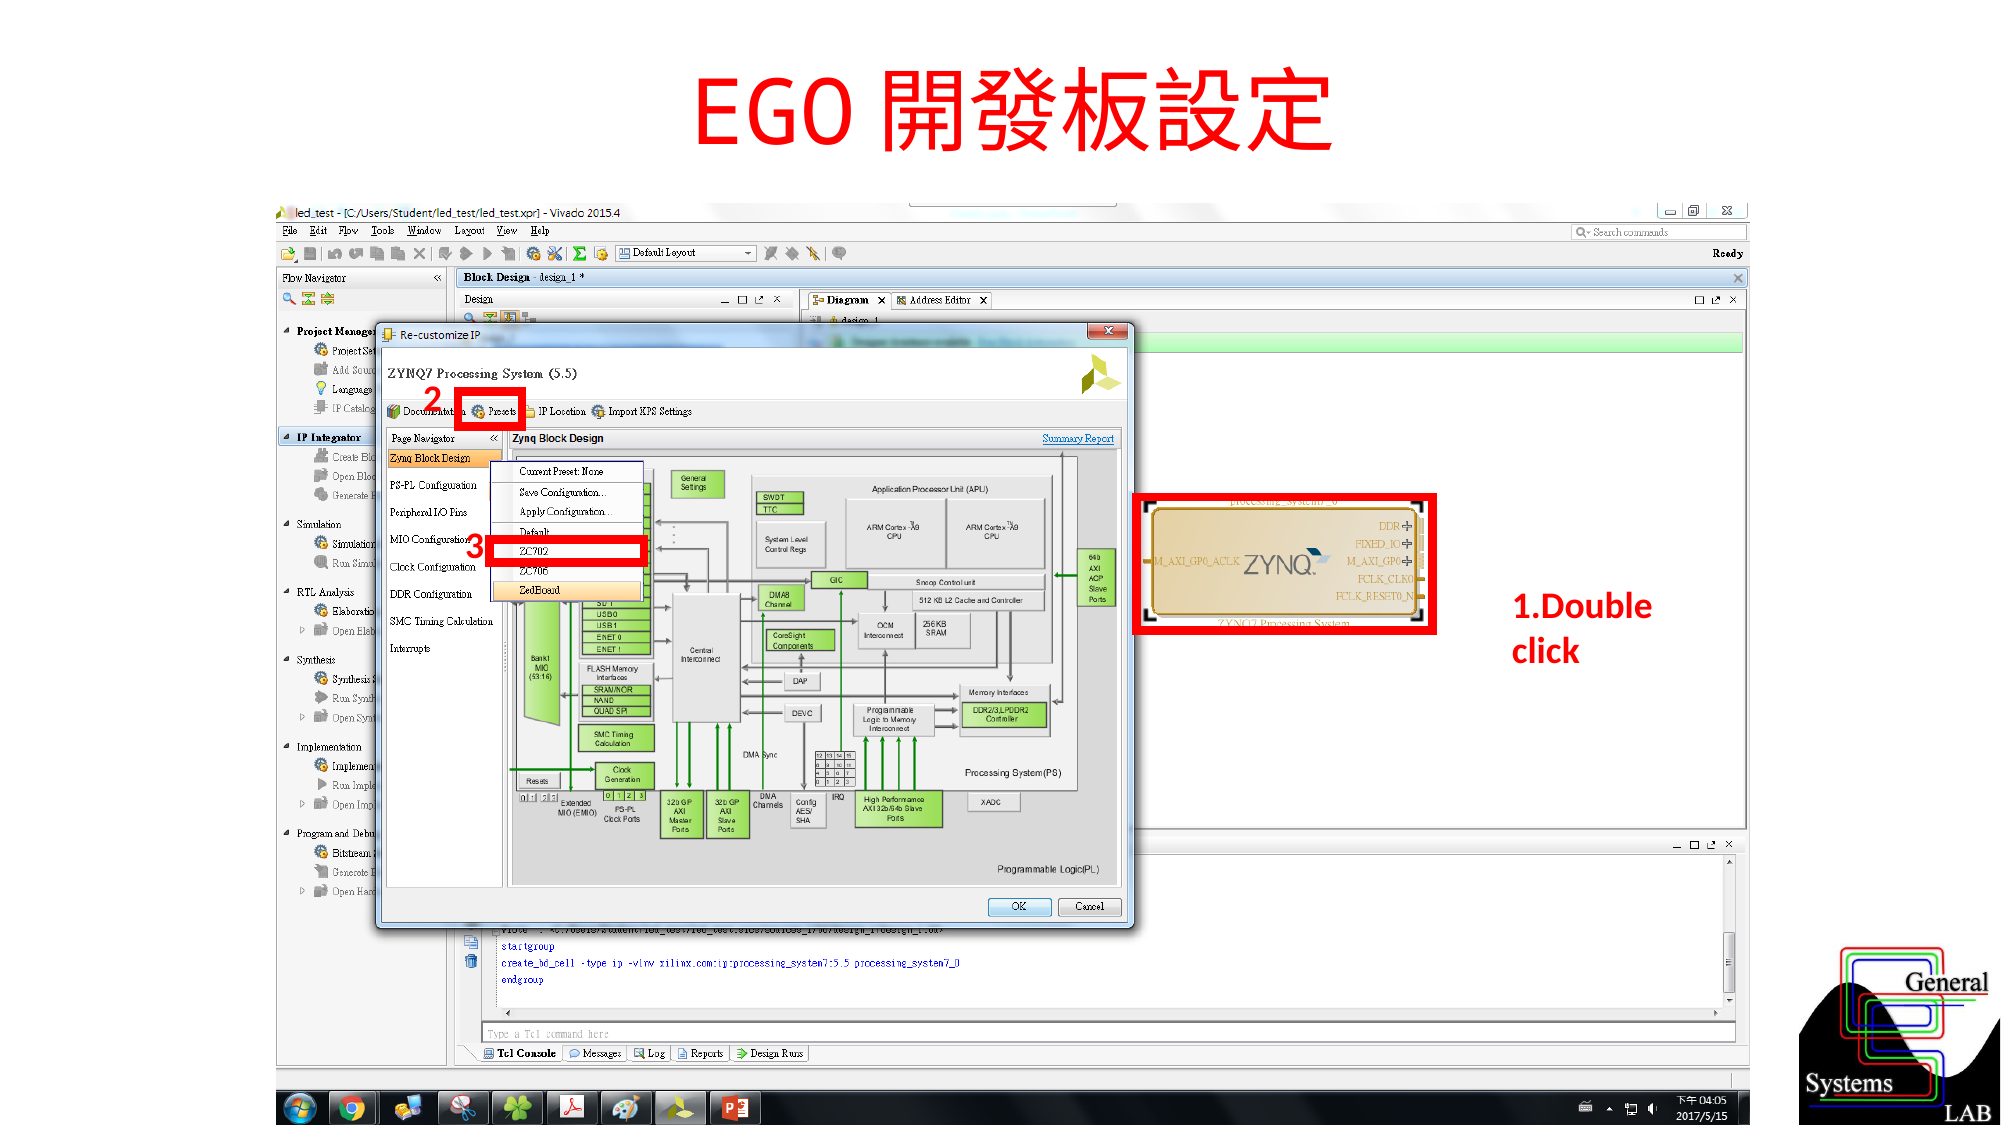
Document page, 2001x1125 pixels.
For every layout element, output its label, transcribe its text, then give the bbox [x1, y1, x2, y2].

title EGO開發板設定 [150, 6, 1876, 225]
picture [276, 204, 1750, 1125]
picture [1799, 943, 2001, 1125]
